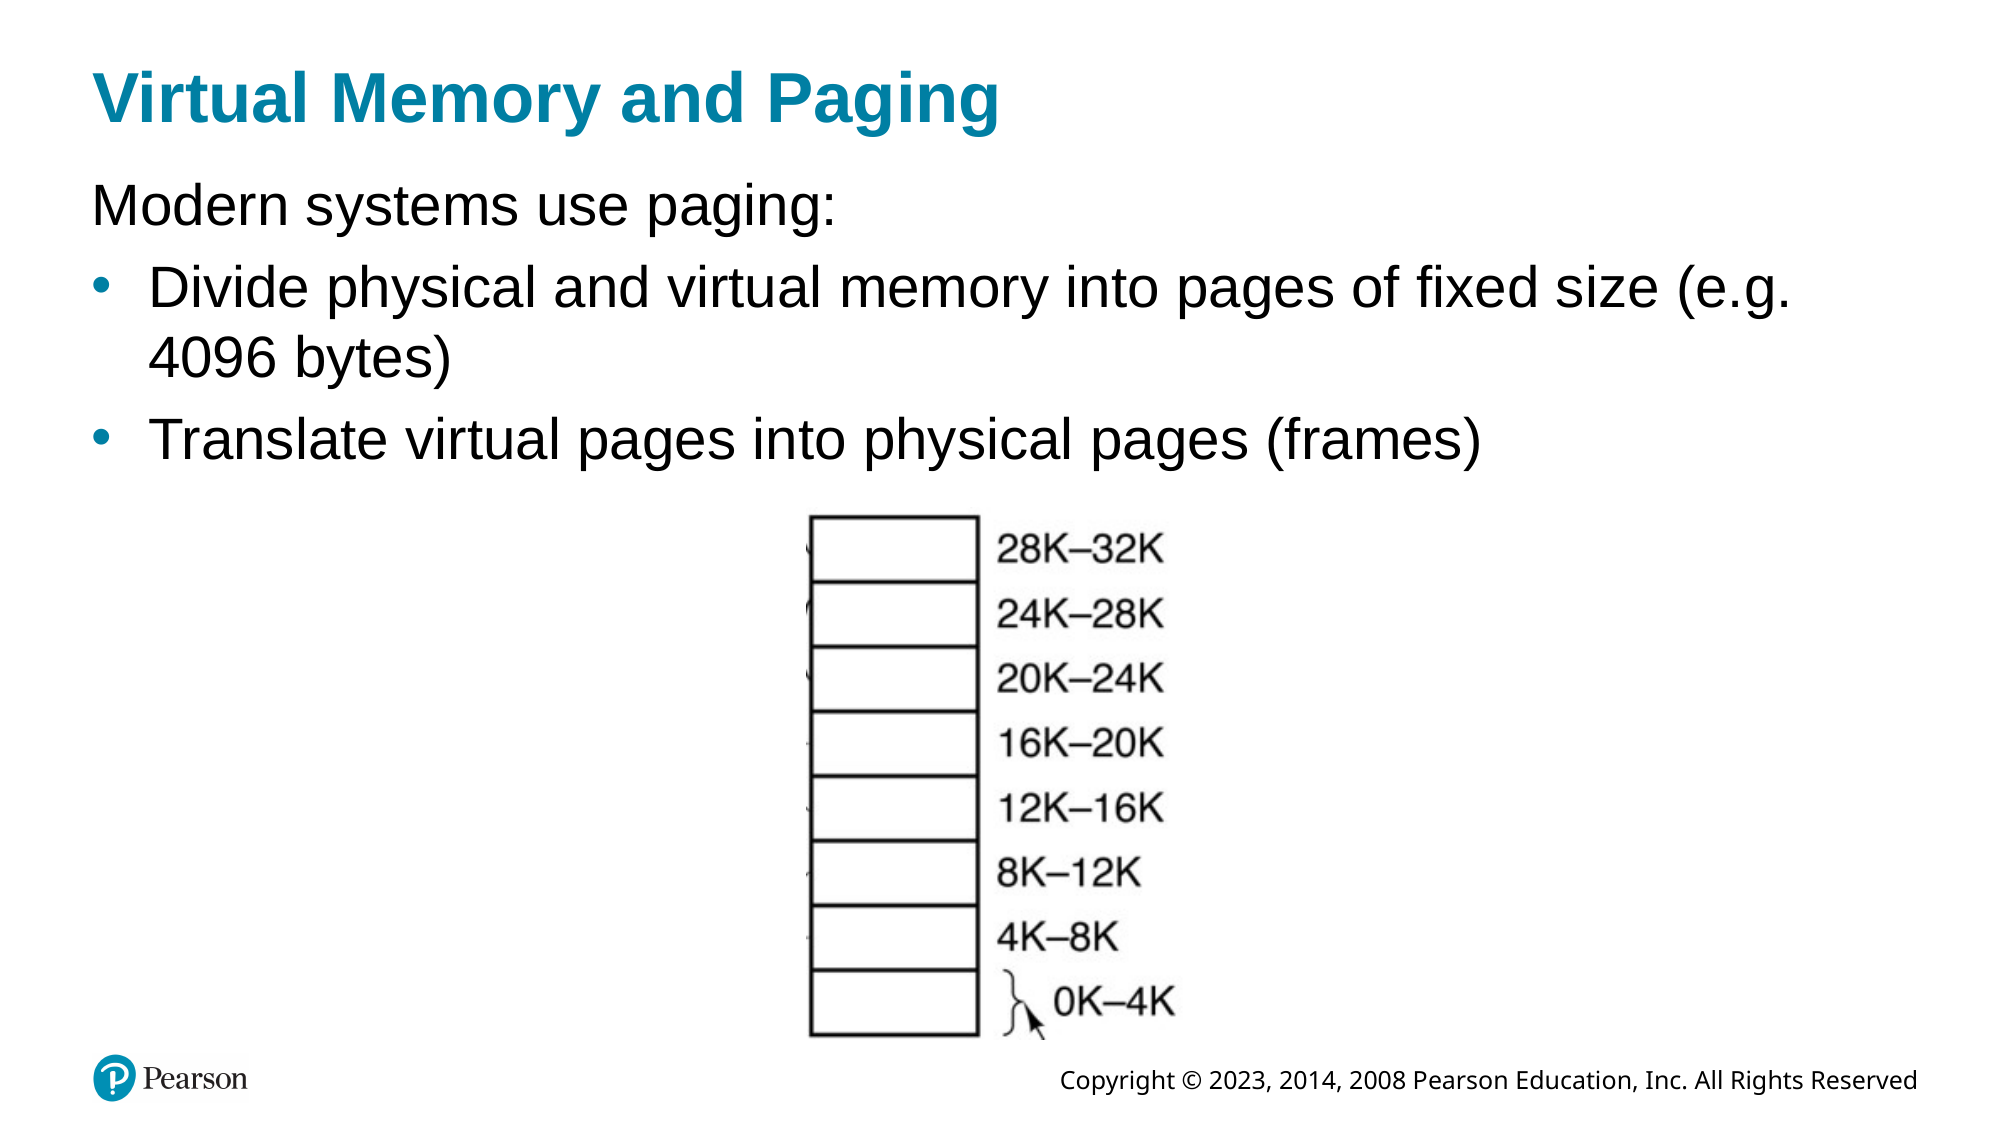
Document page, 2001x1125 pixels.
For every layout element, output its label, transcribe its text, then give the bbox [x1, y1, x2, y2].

picture [806, 506, 1196, 1041]
list Modern systems use paging: Divide physical and virtual memory into pages of fixed size (e.g. 4096 bytes) Translate virtual pages into physical pages (frames) [91, 0, 1920, 642]
picture [92, 1053, 249, 1103]
